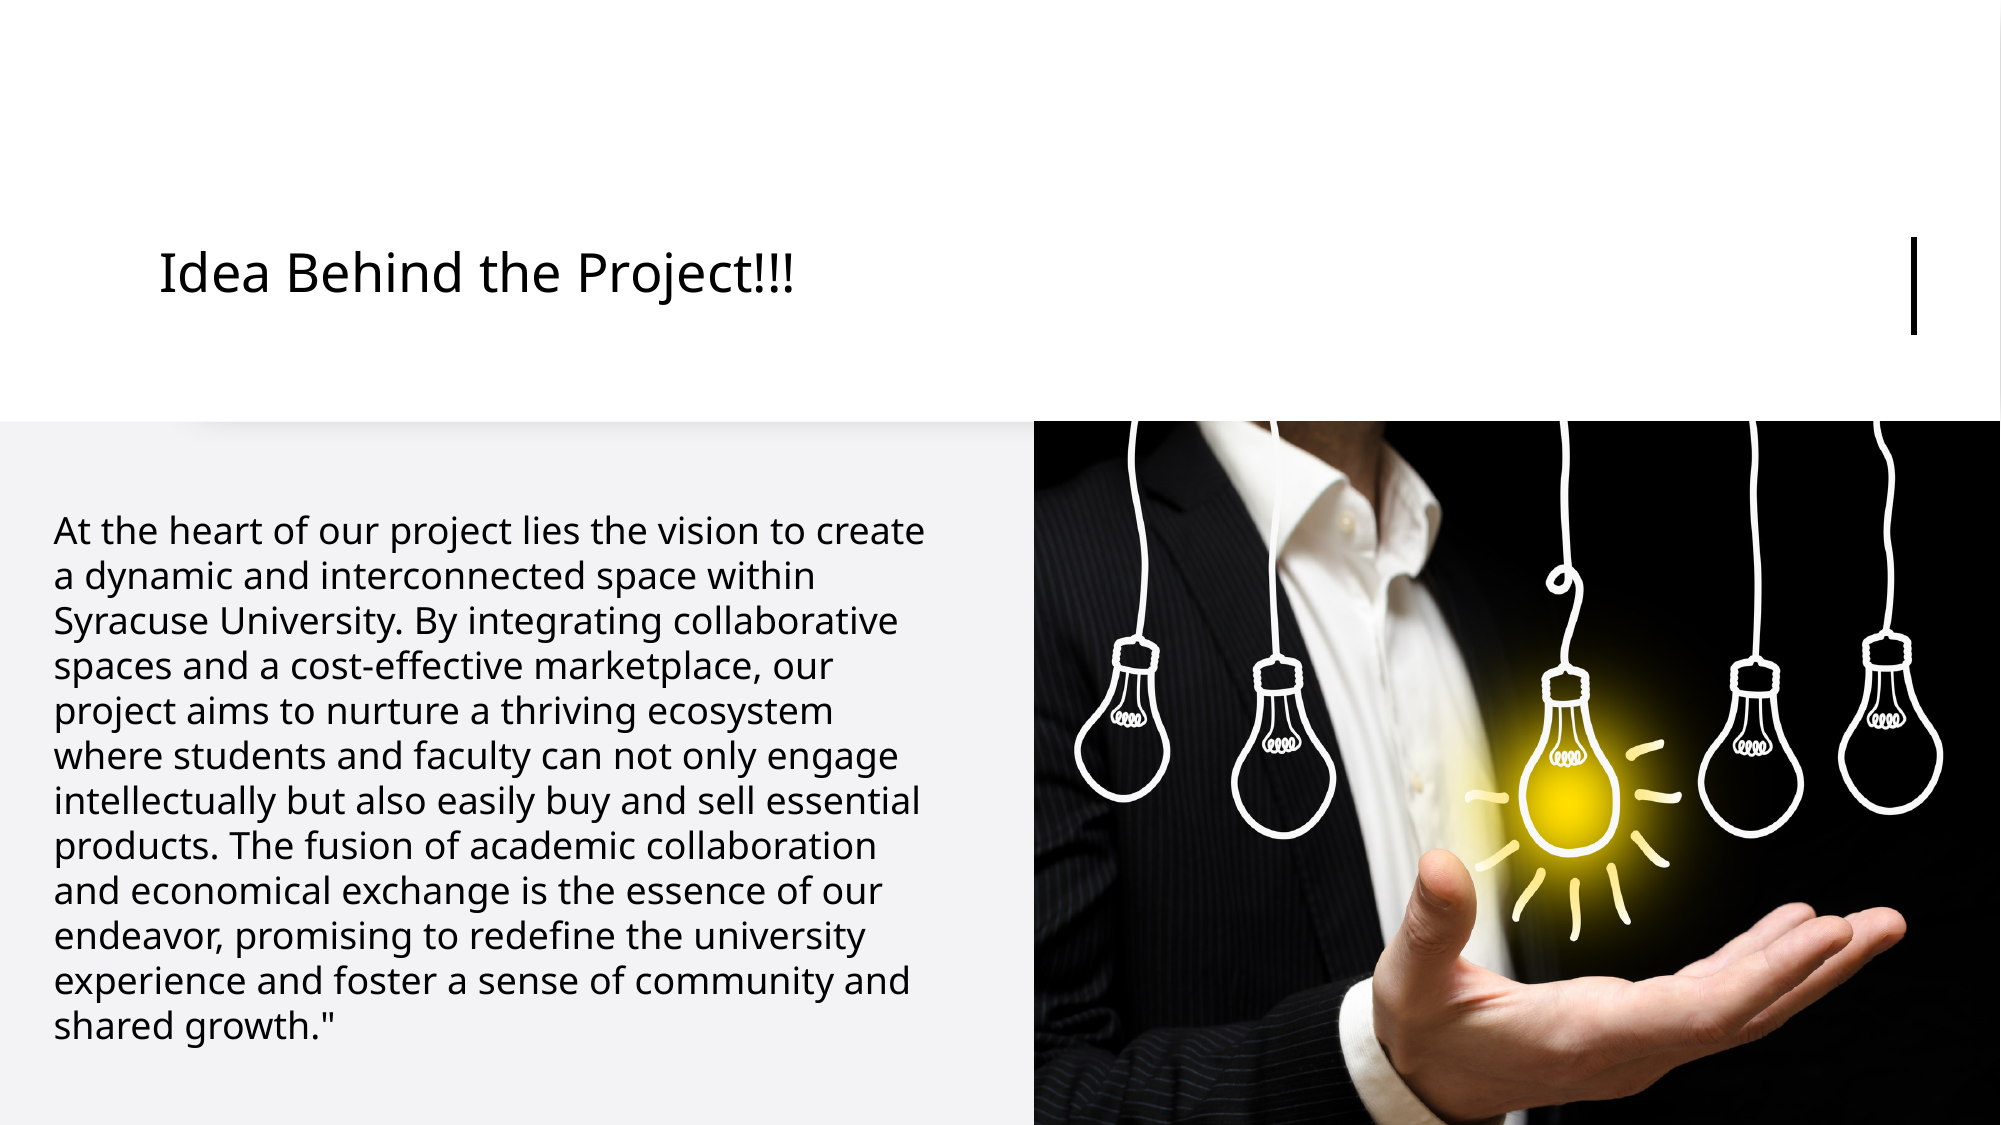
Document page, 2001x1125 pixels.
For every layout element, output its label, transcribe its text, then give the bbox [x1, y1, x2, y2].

title Idea Behind the Project!!! [144, 229, 1855, 441]
text_box At the heart of our project lies the vision to create a dynamic and interconnected space within Syracuse University. By integrating collaborative spaces and a cost-effective marketplace, our project aims to nurture a thriving ecosystem where students and faculty can not only engage intellectually but also easily buy and sell essential products. The fusion of academic collaboration and economical exchange is the essence of our endeavor, promising to redefine the university experience and foster a sense of community and shared growth." [38, 429, 966, 1055]
text_box [0, 0, 2000, 423]
text_box [0, 423, 1034, 1125]
picture [1034, 421, 2000, 1125]
